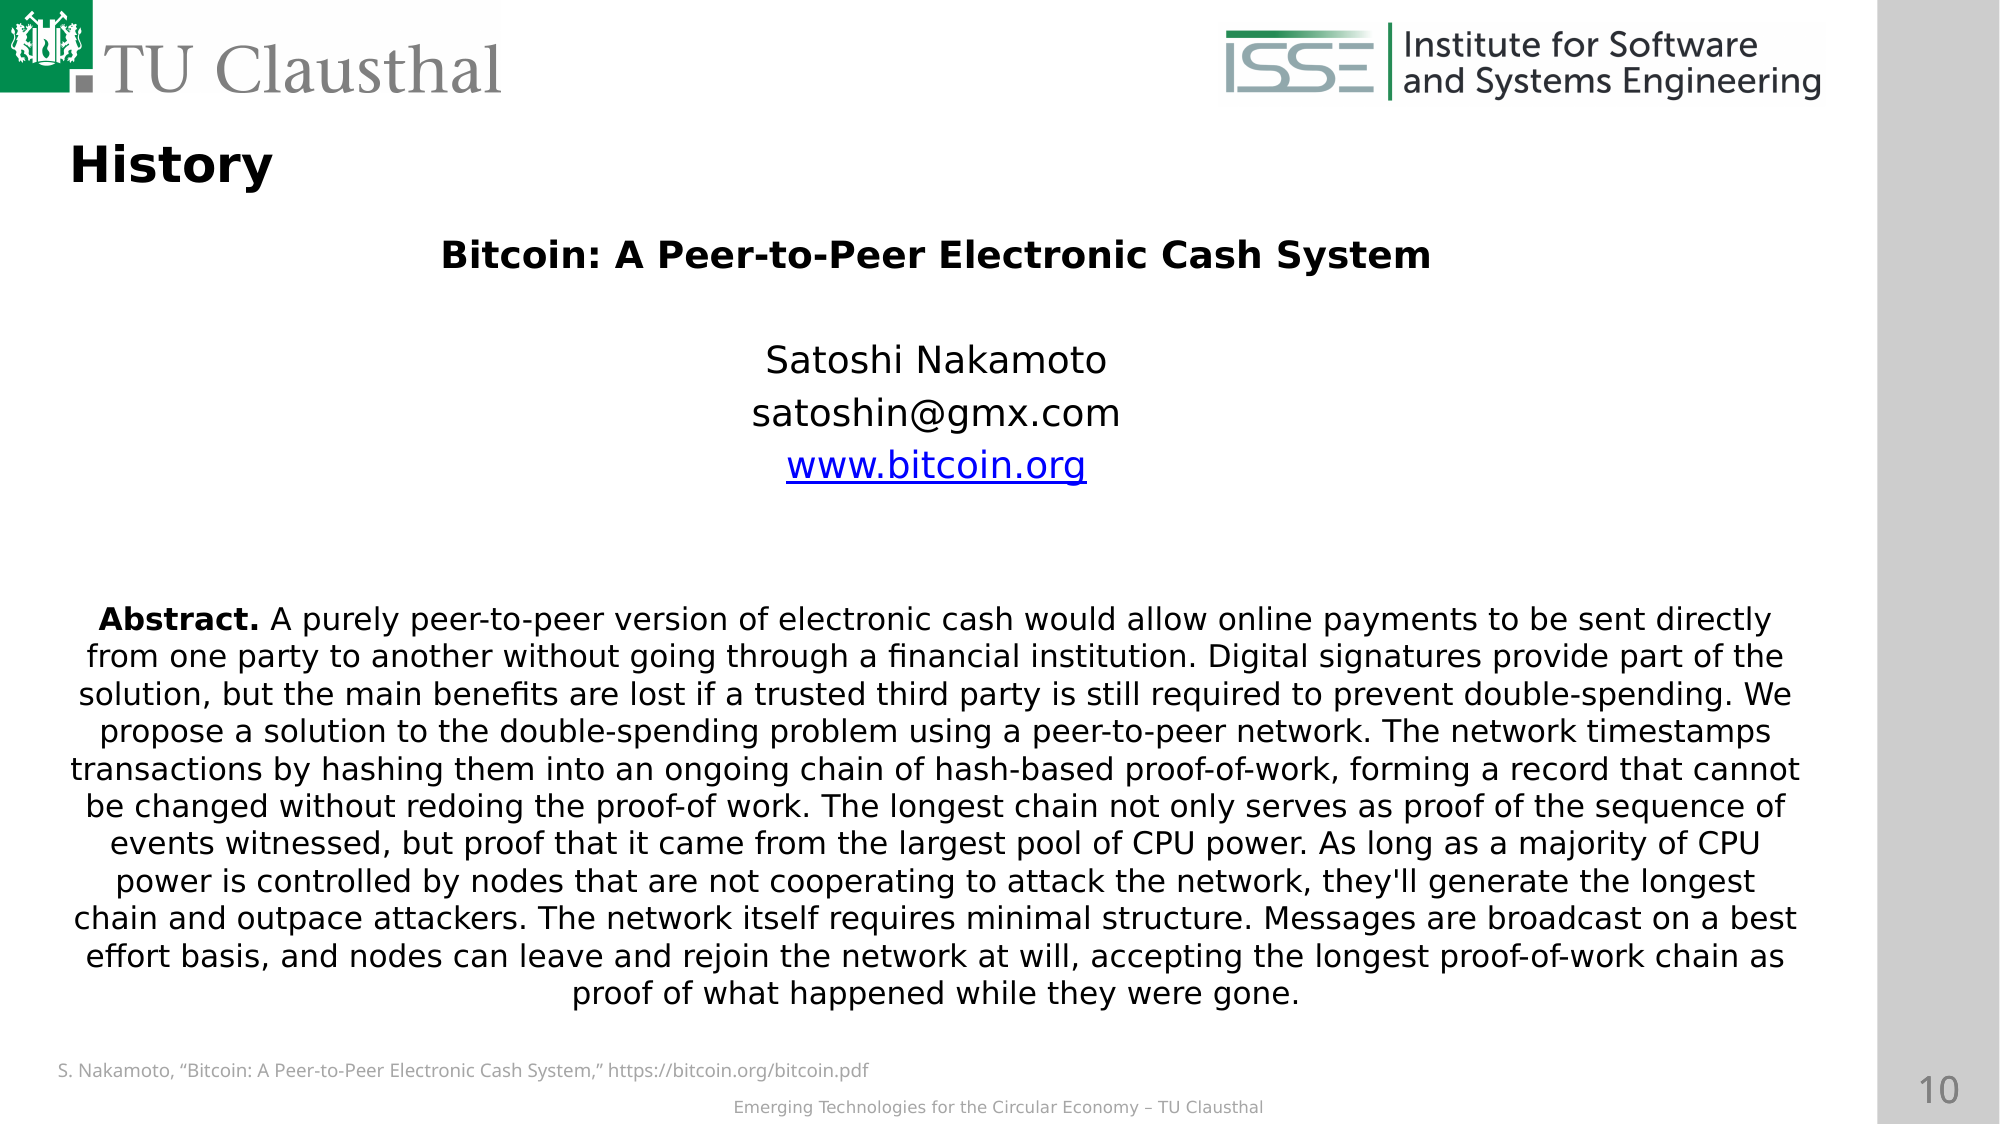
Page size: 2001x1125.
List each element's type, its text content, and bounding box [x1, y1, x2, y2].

text_box History [55, 125, 1819, 208]
picture [1218, 22, 1826, 107]
text_box S. Nakamoto, “Bitcoin: A Peer-to-Peer Electronic Cash System,” https://bitcoin.org/bitcoin.pdf [43, 1051, 1521, 1089]
picture [0, 0, 501, 93]
text_box Bitcoin: A Peer-to-Peer Electronic Cash System Satoshi Nakamoto satoshin@gmx.com www.bitcoin.org Abstract. A purely peer-to-peer version of electronic cash would allow online payments to be sent directly from one party to another without going through a financial institution. Digital signatures provide part of the solution, but the main benefits are lost if a trusted third party is still required to prevent double-spending. We propose a solution to the double-spending problem using a peer-to-peer network. The network timestamps transactions by hashing them into an ongoing chain of hash-based proof-of-work, forming a record that cannot be changed without redoing the proof-of work. The longest chain not only serves as proof of the sequence of events witnessed, but proof that it came from the largest pool of CPU power. As long as a majority of CPU power is controlled by nodes that are not cooperating to attack the network, they'll generate the longest chain and outpace attackers. The network itself requires minimal structure. Messages are broadcast on a best effort basis, and nodes can leave and rejoin the network at will, accepting the longest proof-of-work chain as proof of what happened while they were gone. [55, 208, 1819, 1035]
